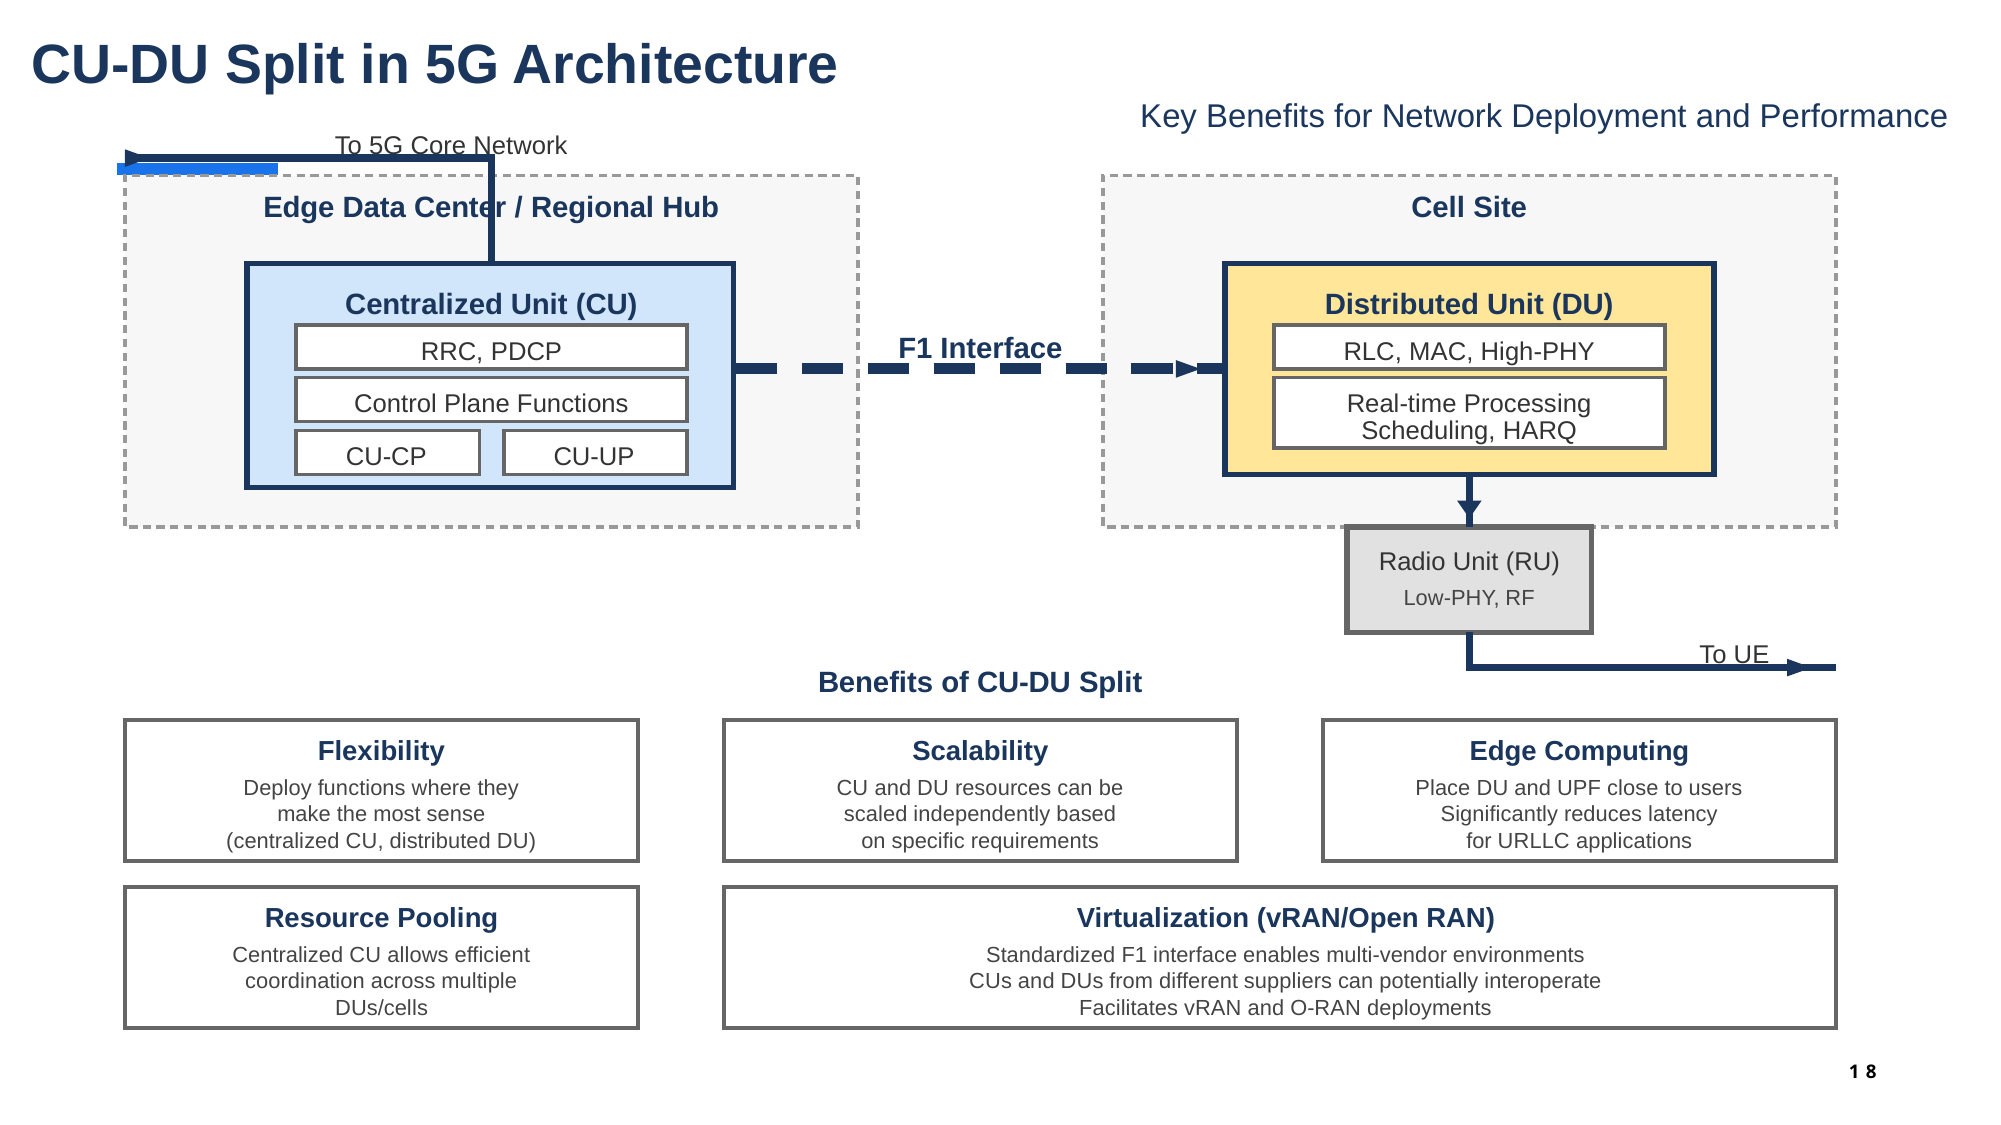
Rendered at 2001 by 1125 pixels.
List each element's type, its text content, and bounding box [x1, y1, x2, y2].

text_box CU and DU resources can be [821, 766, 1139, 808]
text_box Centralized CU allows efficient [217, 933, 546, 975]
text_box Distributed Unit (DU) [1309, 277, 1629, 324]
text_box Benefits of CU-DU Split [803, 655, 1158, 706]
text_box on specific requirements [846, 818, 1115, 861]
text_box Low-PHY, RF [1388, 576, 1551, 618]
text_box [124, 149, 150, 167]
text_box for URLLC applications [1451, 818, 1708, 861]
text_box Virtualization (vRAN/Open RAN) [1062, 892, 1510, 933]
text_box Place DU and UPF close to users [1400, 766, 1759, 808]
text_box [1322, 720, 1837, 861]
text_box [1347, 527, 1592, 633]
text_box [723, 887, 1837, 1028]
text_box Cell Site [1396, 181, 1543, 232]
text_box scaled independently based [829, 792, 1132, 834]
text_box [1805, 664, 1837, 668]
text_box make the most sense [262, 792, 501, 818]
text_box CU-CP [330, 432, 442, 478]
text_box Edge Data Center / Regional Hub [248, 194, 378, 232]
text_box [1175, 360, 1201, 378]
text_box [124, 720, 639, 861]
text_box [139, 158, 492, 264]
text_box [503, 430, 688, 475]
text_box CU-DU Split in 5G Architecture [16, 20, 855, 103]
text_box Edge Computing [1454, 725, 1705, 766]
text_box Edge Data Center / Regional Hub [492, 181, 735, 232]
text_box Centralized Unit (CU) [330, 277, 653, 324]
text_box Resource Pooling [249, 892, 514, 933]
text_box [124, 175, 859, 528]
text_box Deploy functions where they [228, 766, 535, 808]
text_box [1469, 632, 1684, 668]
text_box RLC, MAC, High-PHY [1328, 326, 1611, 373]
text_box CU-UP [538, 432, 650, 478]
text_box Facilitates vRAN and O-RAN deployments [1064, 985, 1508, 1027]
text_box Significantly reduces latency [1425, 792, 1734, 834]
text_box [1224, 263, 1714, 475]
text_box Scalability [897, 725, 1064, 766]
text_box [295, 377, 688, 422]
text_box Real-time Processing [1332, 379, 1607, 426]
text_box Scheduling, HARQ [1346, 406, 1593, 452]
text_box [1787, 658, 1812, 677]
text_box [1273, 377, 1665, 448]
text_box [124, 887, 639, 1028]
text_box coordination across multiple [230, 959, 533, 1001]
text_box Control Plane Functions [339, 379, 644, 426]
text_box Radio Unit (RU) [1363, 537, 1575, 584]
text_box [247, 263, 734, 488]
text_box [1273, 324, 1665, 369]
text_box [1102, 175, 1837, 528]
text_box Standardized F1 interface enables multi-vendor environments [971, 933, 1601, 959]
text_box To UE [1684, 630, 1785, 677]
text_box To 5G Core Network [319, 121, 583, 167]
text_box [295, 430, 480, 475]
text_box RRC, PDCP [405, 326, 578, 373]
text_box [295, 324, 688, 369]
text_box Flexibility [303, 725, 460, 766]
slide_number 18 [1772, 1042, 1892, 1103]
text_box CUs and DUs from different suppliers can potentially interoperate [954, 959, 1618, 1001]
text_box F1 Interface [883, 321, 1078, 372]
text_box (centralized CU, distributed DU) [211, 818, 552, 861]
text_box [1457, 500, 1482, 519]
text_box Key Benefits for Network Deployment and Performance [1125, 87, 1965, 142]
text_box [723, 720, 1238, 861]
text_box DUs/cells [320, 985, 443, 1027]
